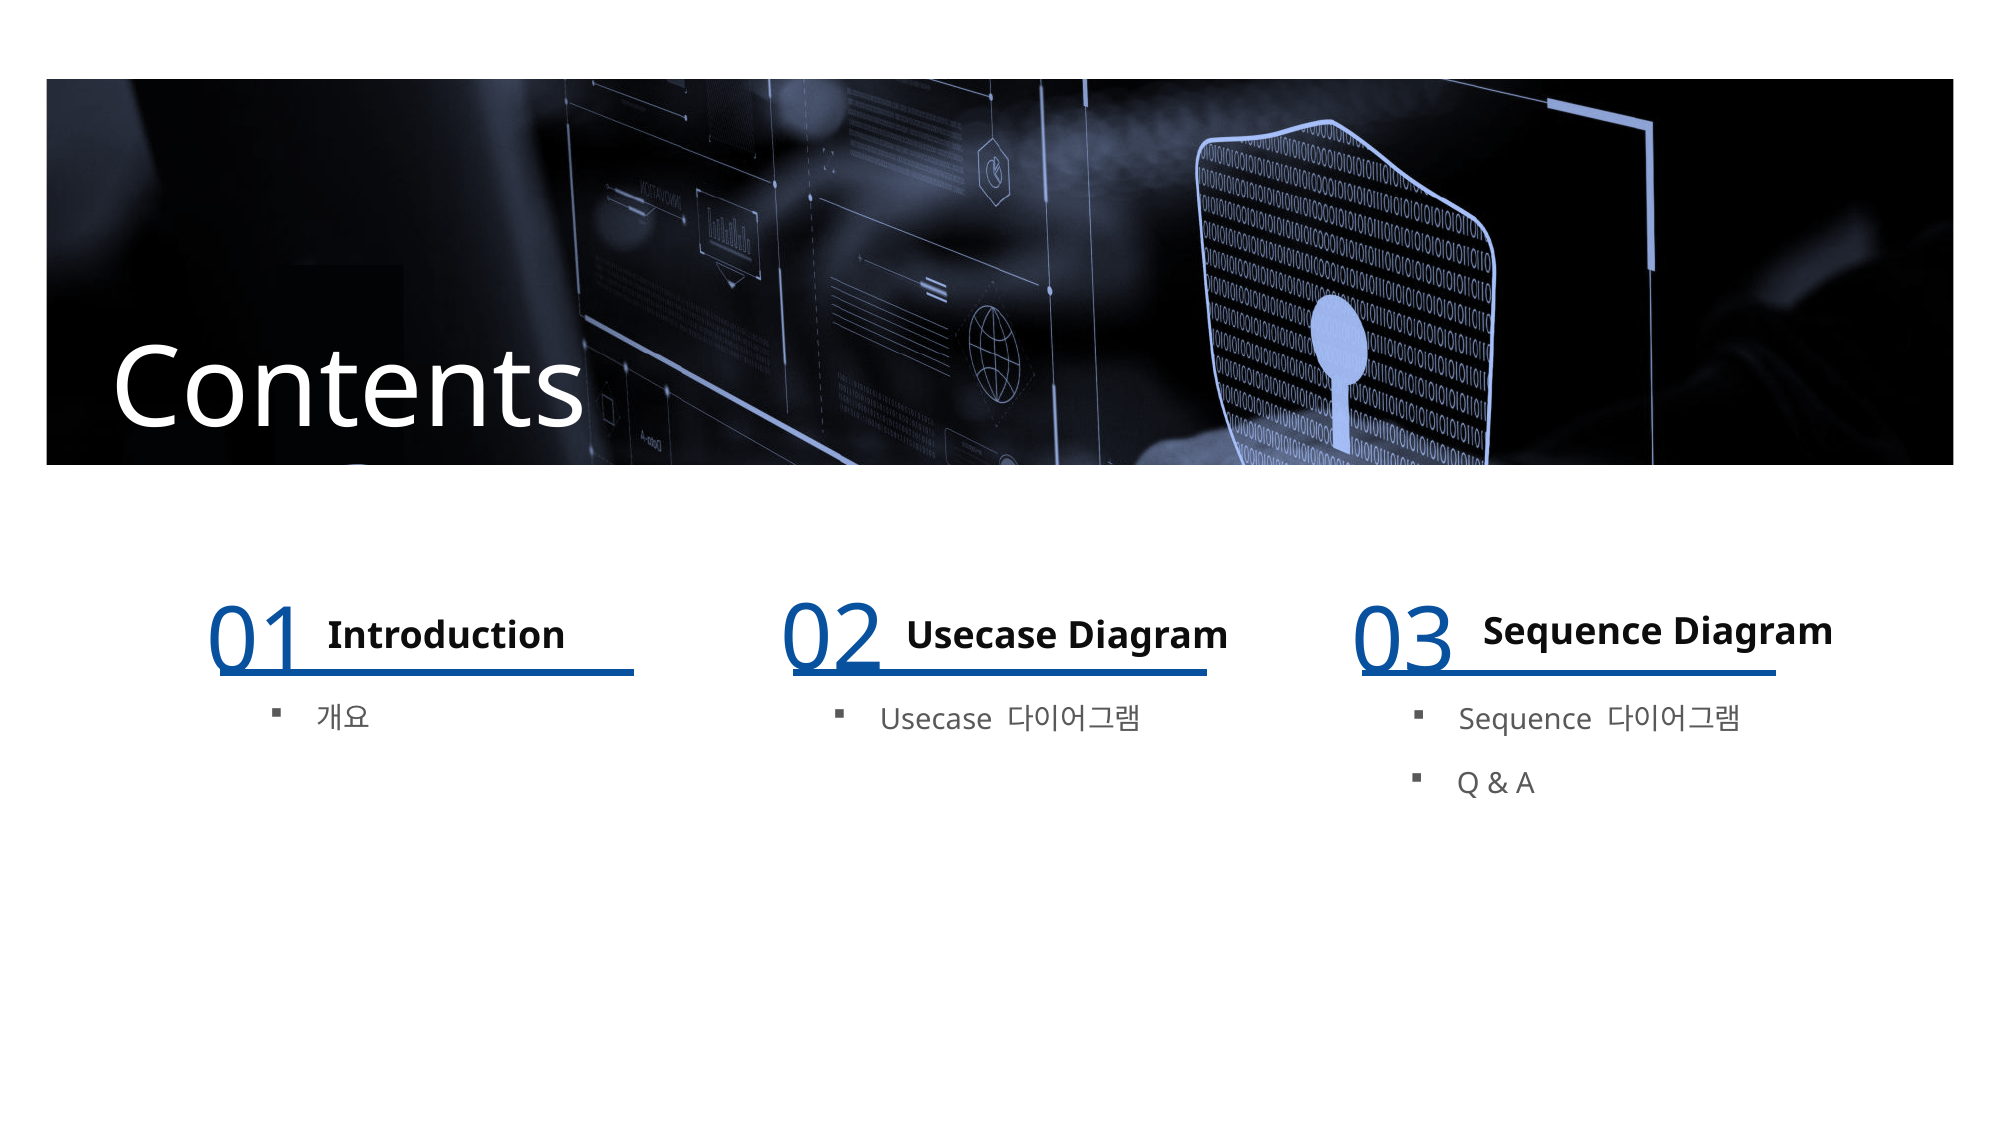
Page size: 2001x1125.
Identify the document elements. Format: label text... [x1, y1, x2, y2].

text_box 개요 [255, 691, 603, 742]
text_box Sequence 다이어그램 [1397, 693, 1852, 744]
text_box Sequence Diagram [1480, 599, 1852, 659]
text_box 01 [191, 573, 335, 698]
text_box Usecase Diagram [891, 603, 1244, 664]
text_box 02 [765, 571, 909, 696]
picture [46, 79, 1954, 465]
text_box 03 [1336, 573, 1480, 698]
text_box Introduction [313, 603, 582, 664]
text_box Usecase 다이어그램 [818, 692, 1188, 743]
text_box Q & A [1395, 756, 1743, 807]
